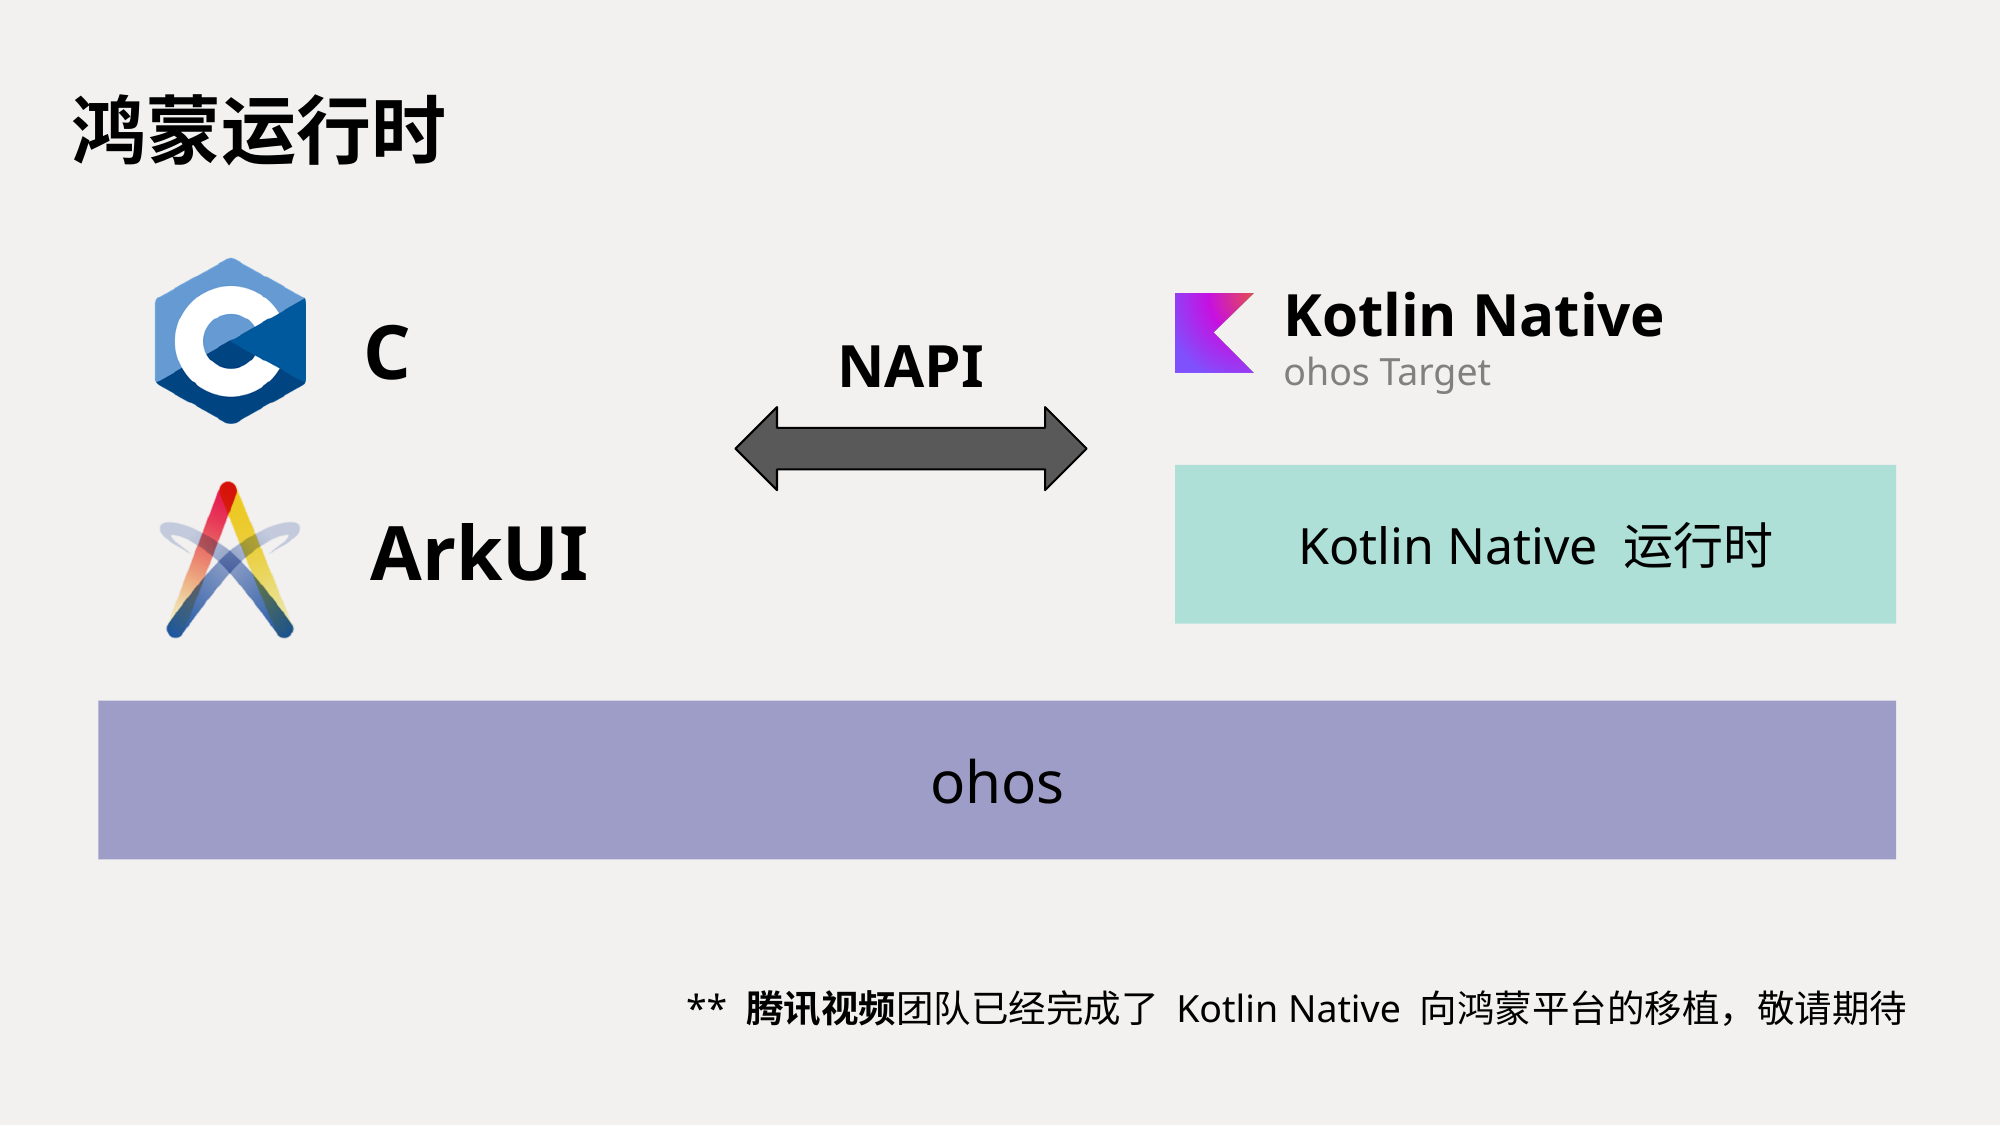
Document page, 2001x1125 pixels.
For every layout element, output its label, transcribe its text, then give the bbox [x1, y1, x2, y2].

picture [153, 256, 306, 424]
text_box Kotlin Native 运行时 [1175, 464, 1897, 624]
text_box Kotlin Native ohos Target [1268, 270, 1681, 401]
text_box [735, 407, 1087, 491]
text_box C [348, 297, 427, 402]
text_box ArkUI [355, 497, 604, 603]
picture [1174, 292, 1255, 373]
picture [123, 478, 335, 646]
text_box NAPI [822, 321, 1000, 407]
text_box ohos [98, 700, 1897, 860]
title 鸿蒙运行时 [56, 54, 1931, 214]
text_box ** 腾讯视频团队已经完成了 Kotlin Native 向鸿蒙平台的移植，敬请期待 [671, 977, 1923, 1038]
